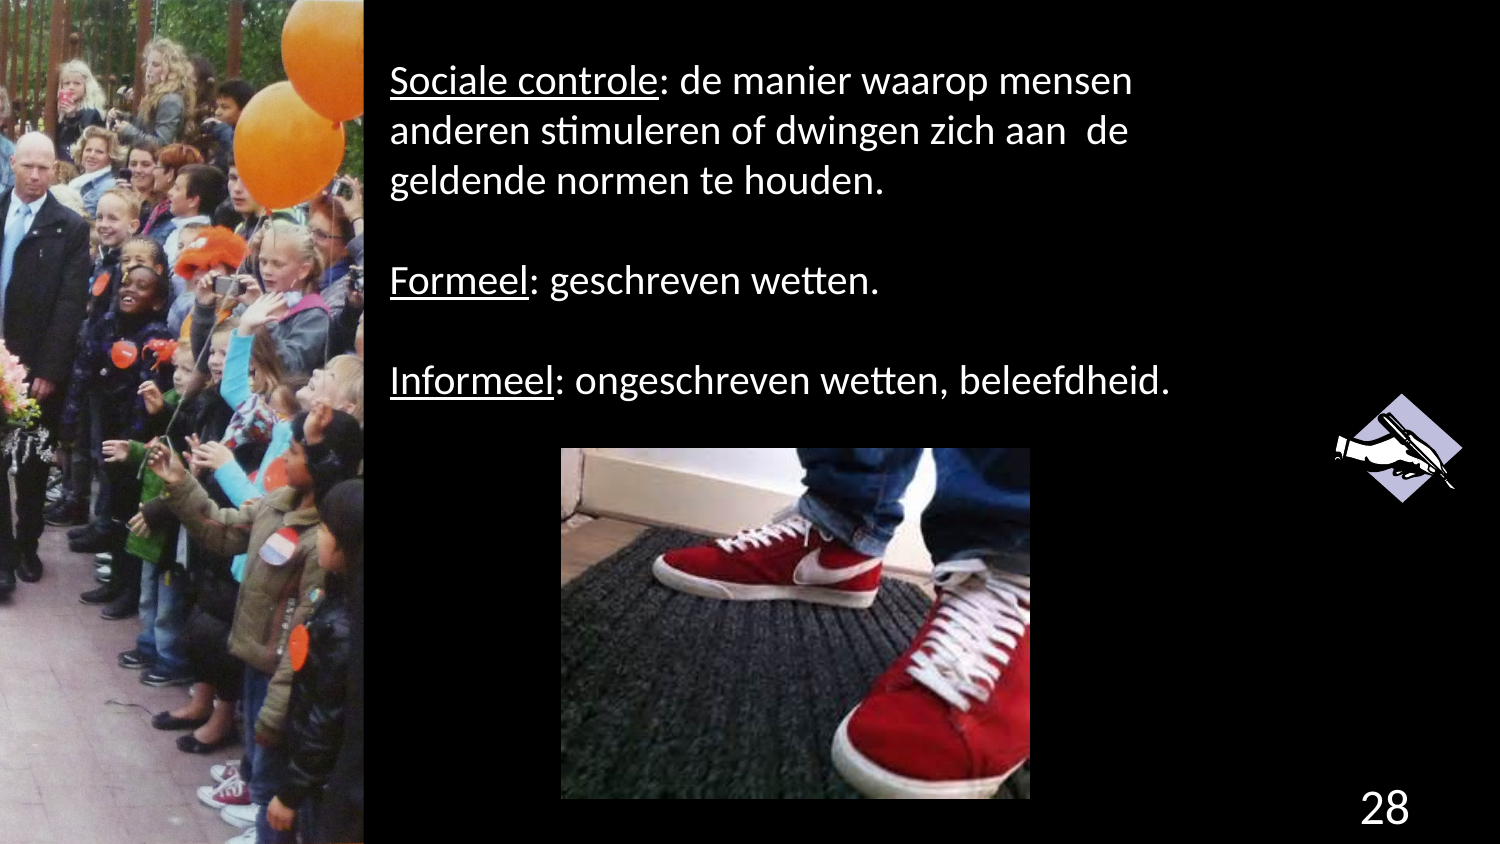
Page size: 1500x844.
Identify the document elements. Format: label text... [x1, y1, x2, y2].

picture [560, 447, 1030, 799]
picture [0, 0, 364, 844]
slide_number 28 [1074, 782, 1425, 827]
picture [1328, 386, 1471, 511]
text_box Sociale controle: de manier waarop mensen anderen stimuleren of dwingen zich aan de geldende normen te houden. Formeel: geschreven wetten. Informeel: ongeschreven wetten, beleefdheid. [374, 45, 1282, 661]
